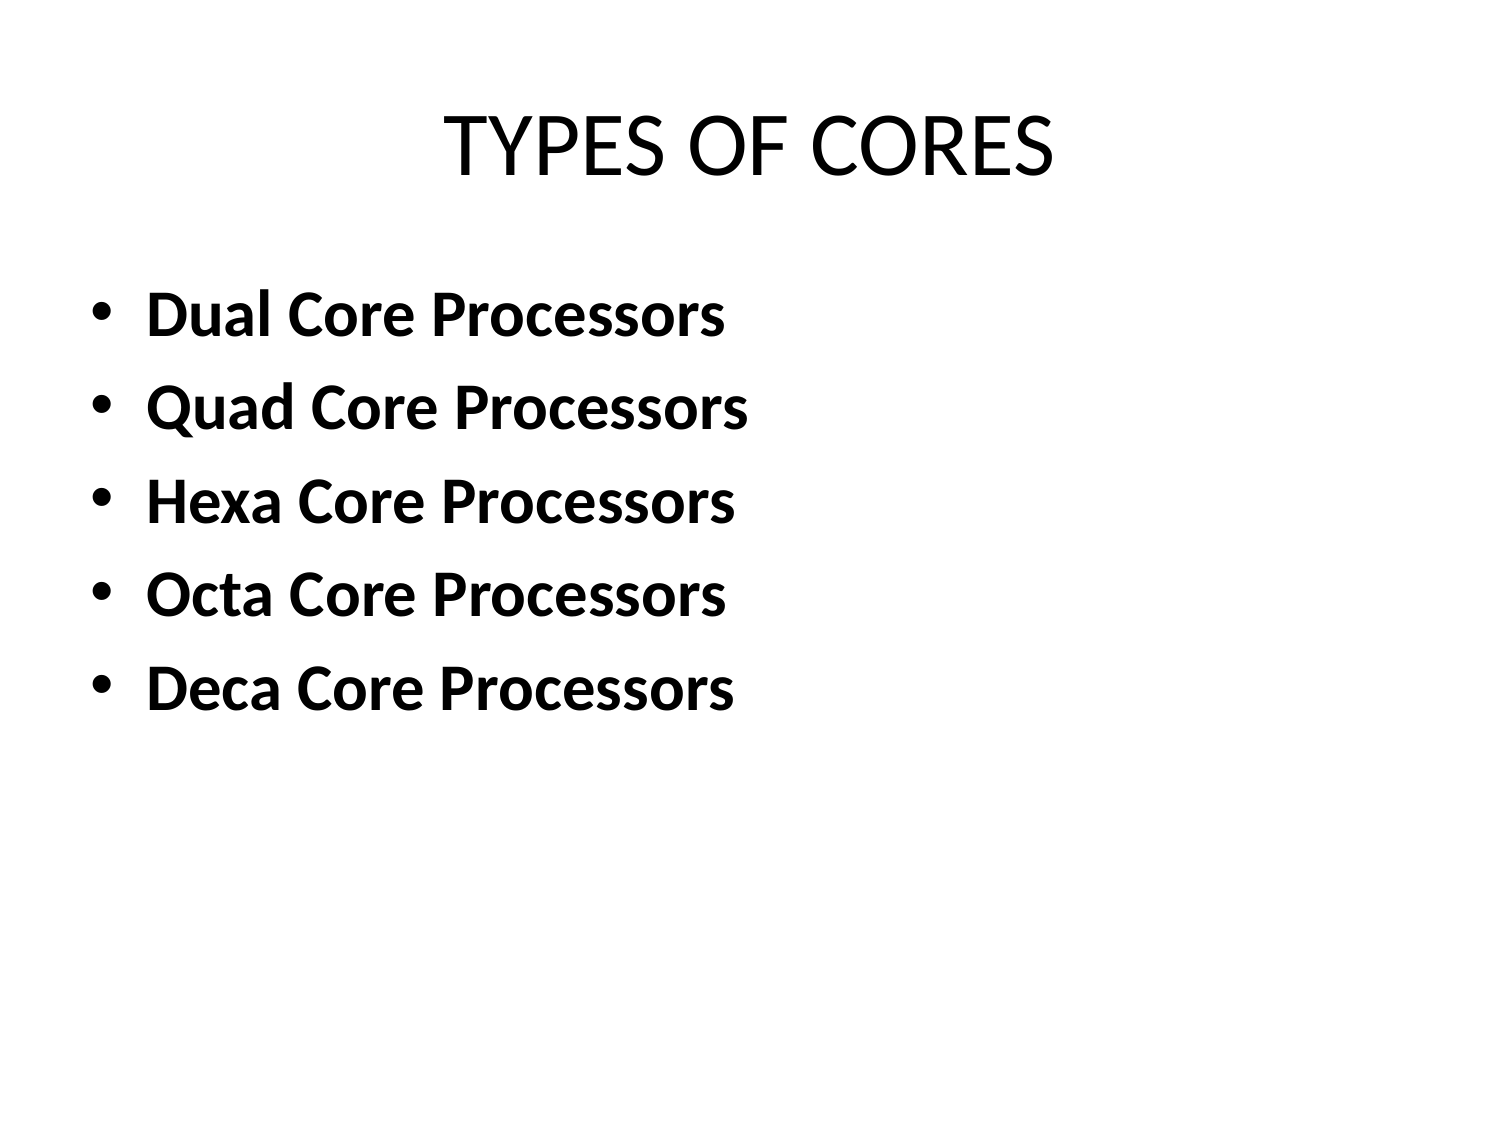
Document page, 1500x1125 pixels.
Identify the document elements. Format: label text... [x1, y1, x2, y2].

title TYPES OF CORES [75, 45, 1425, 233]
list Dual Core Processors Quad Core Processors Hexa Core Processors Octa Core Processors Deca Core Processors [75, 262, 1425, 1005]
